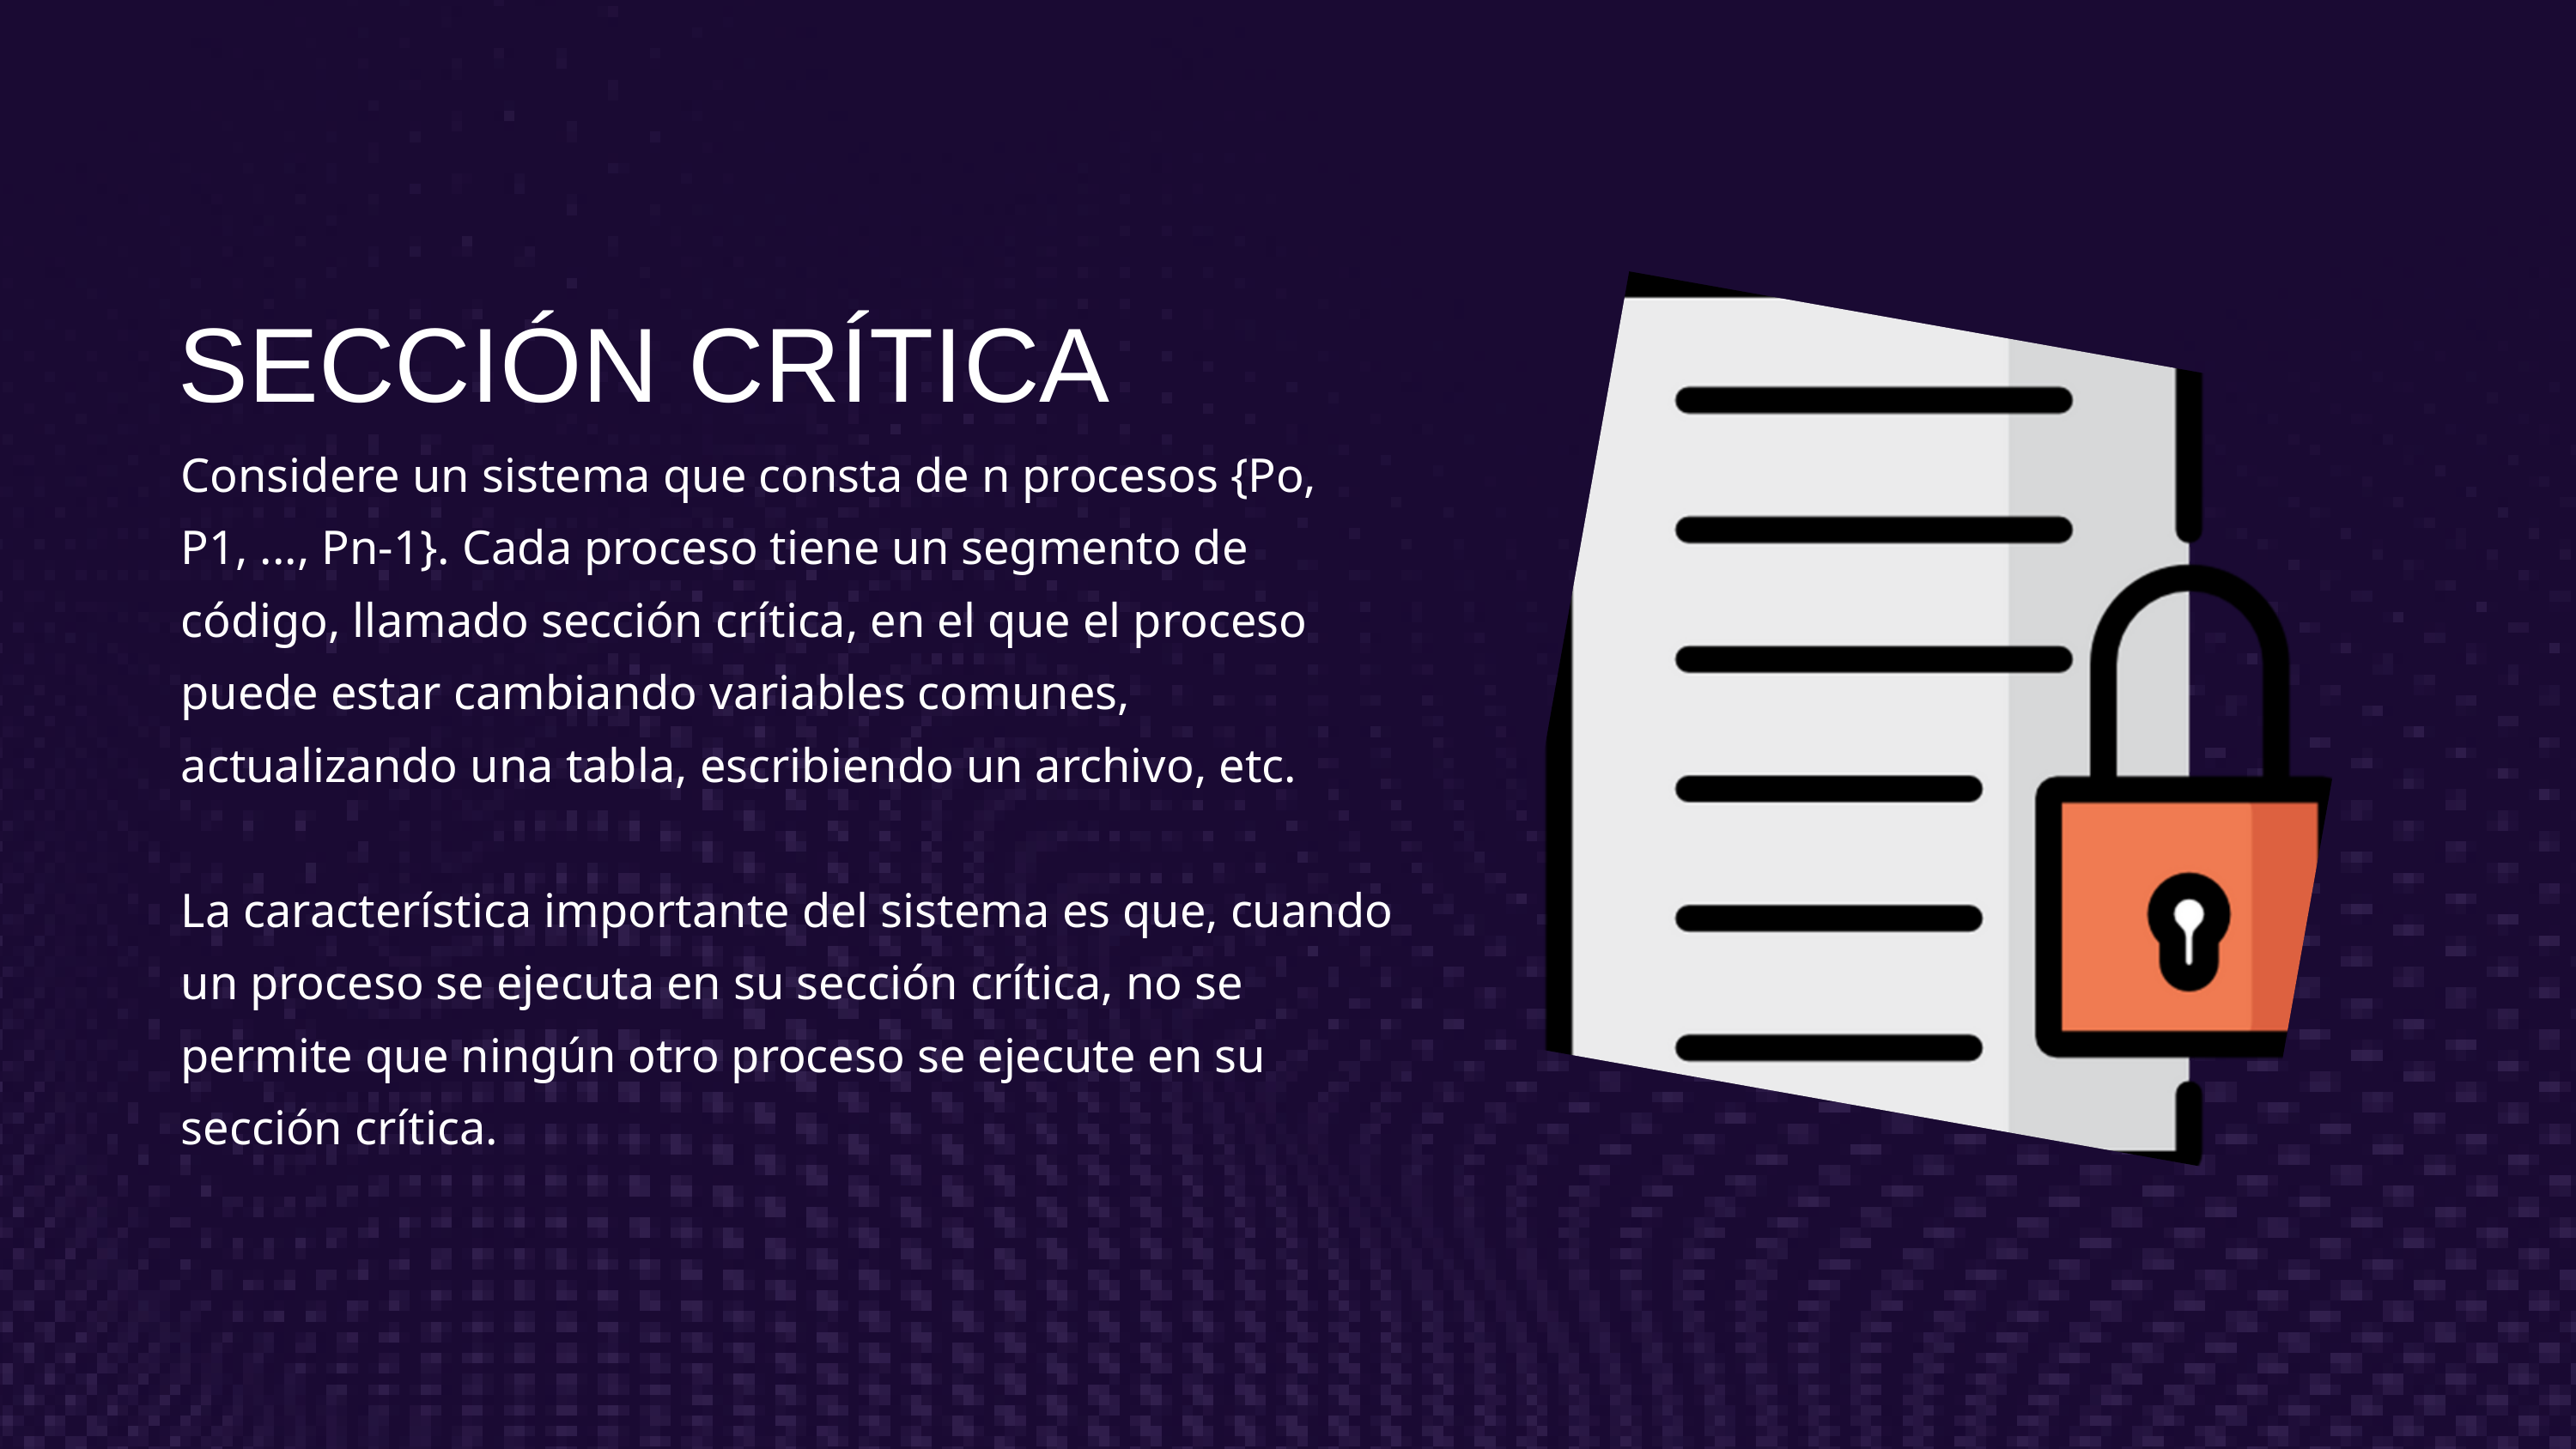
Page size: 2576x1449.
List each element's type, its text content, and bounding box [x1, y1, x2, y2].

text_box [0, 0, 2576, 1449]
text_box Considere un sistema que consta de n procesos {Po, P1, ..., Pn-1}. Cada proceso tiene un segmento de código, llamado sección crítica, en el que el proceso puede estar cambiando variables comunes, actualizando una tabla, escribiendo un archivo, etc. La característica importante del sistema es que, cuando un proceso se ejecuta en su sección crítica, no se permite que ningún otro proceso se ejecute en su sección crítica. [180, 428, 1412, 1155]
text_box [1492, 327, 2398, 1178]
text_box SECCIÓN CRÍTICA [178, 270, 1946, 423]
